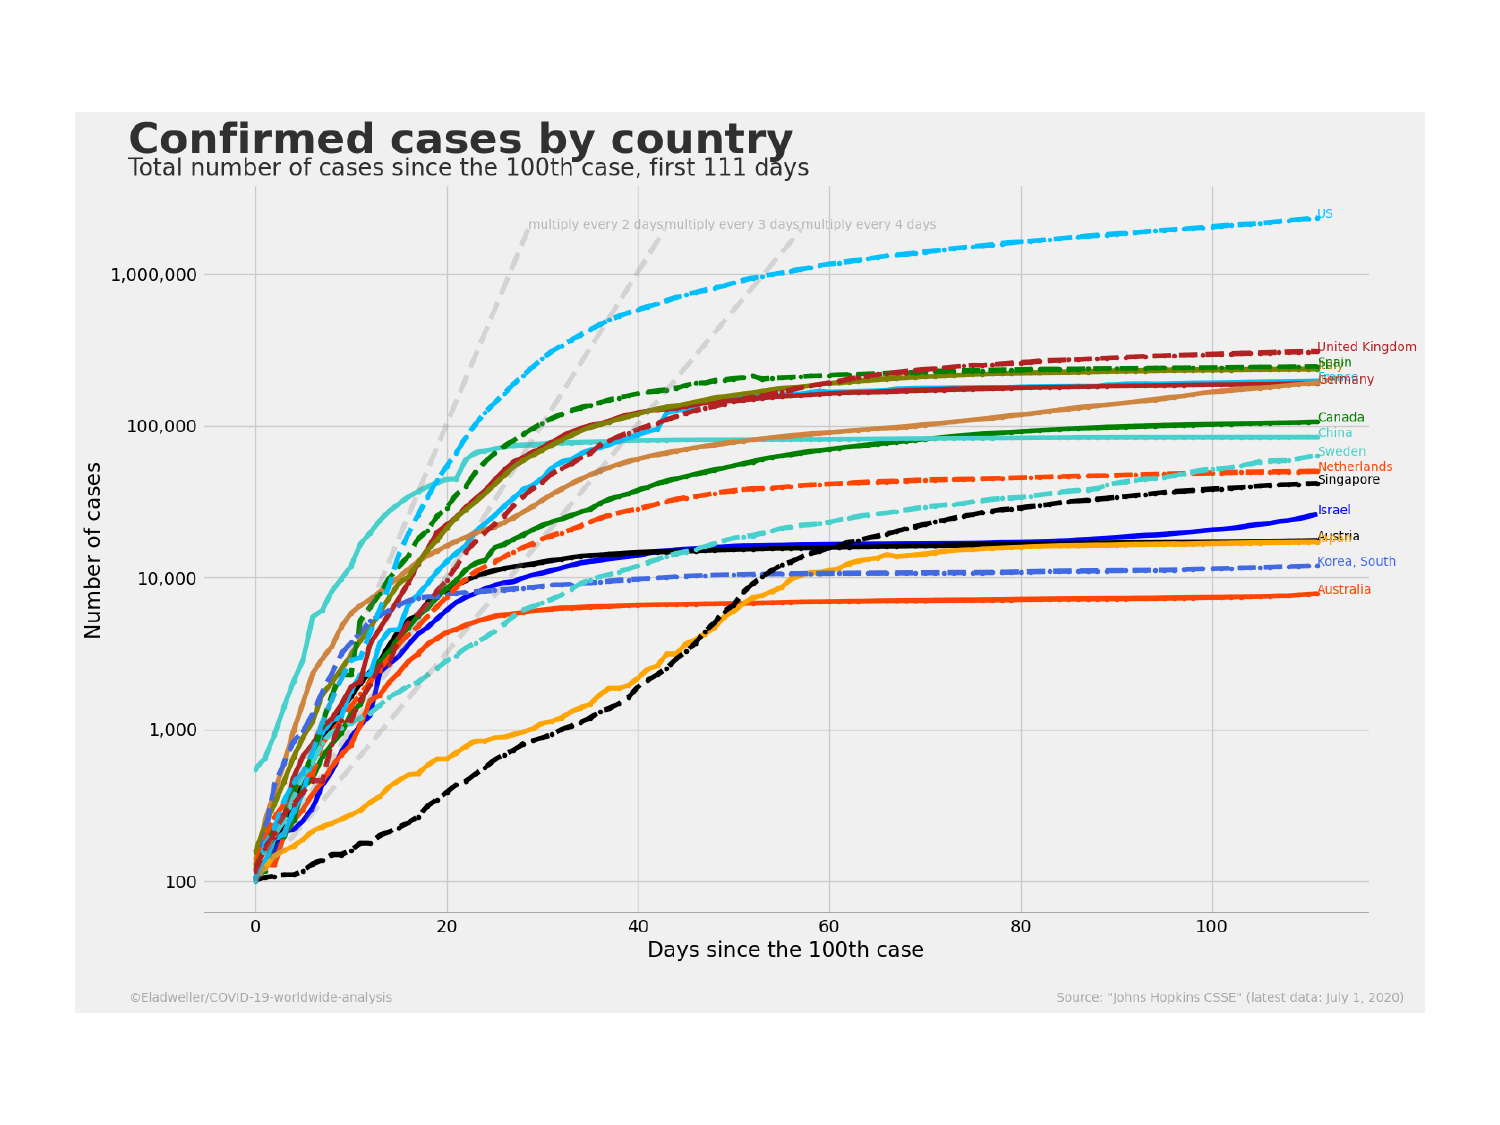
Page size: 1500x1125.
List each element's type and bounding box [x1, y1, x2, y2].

picture [74, 112, 1426, 1013]
